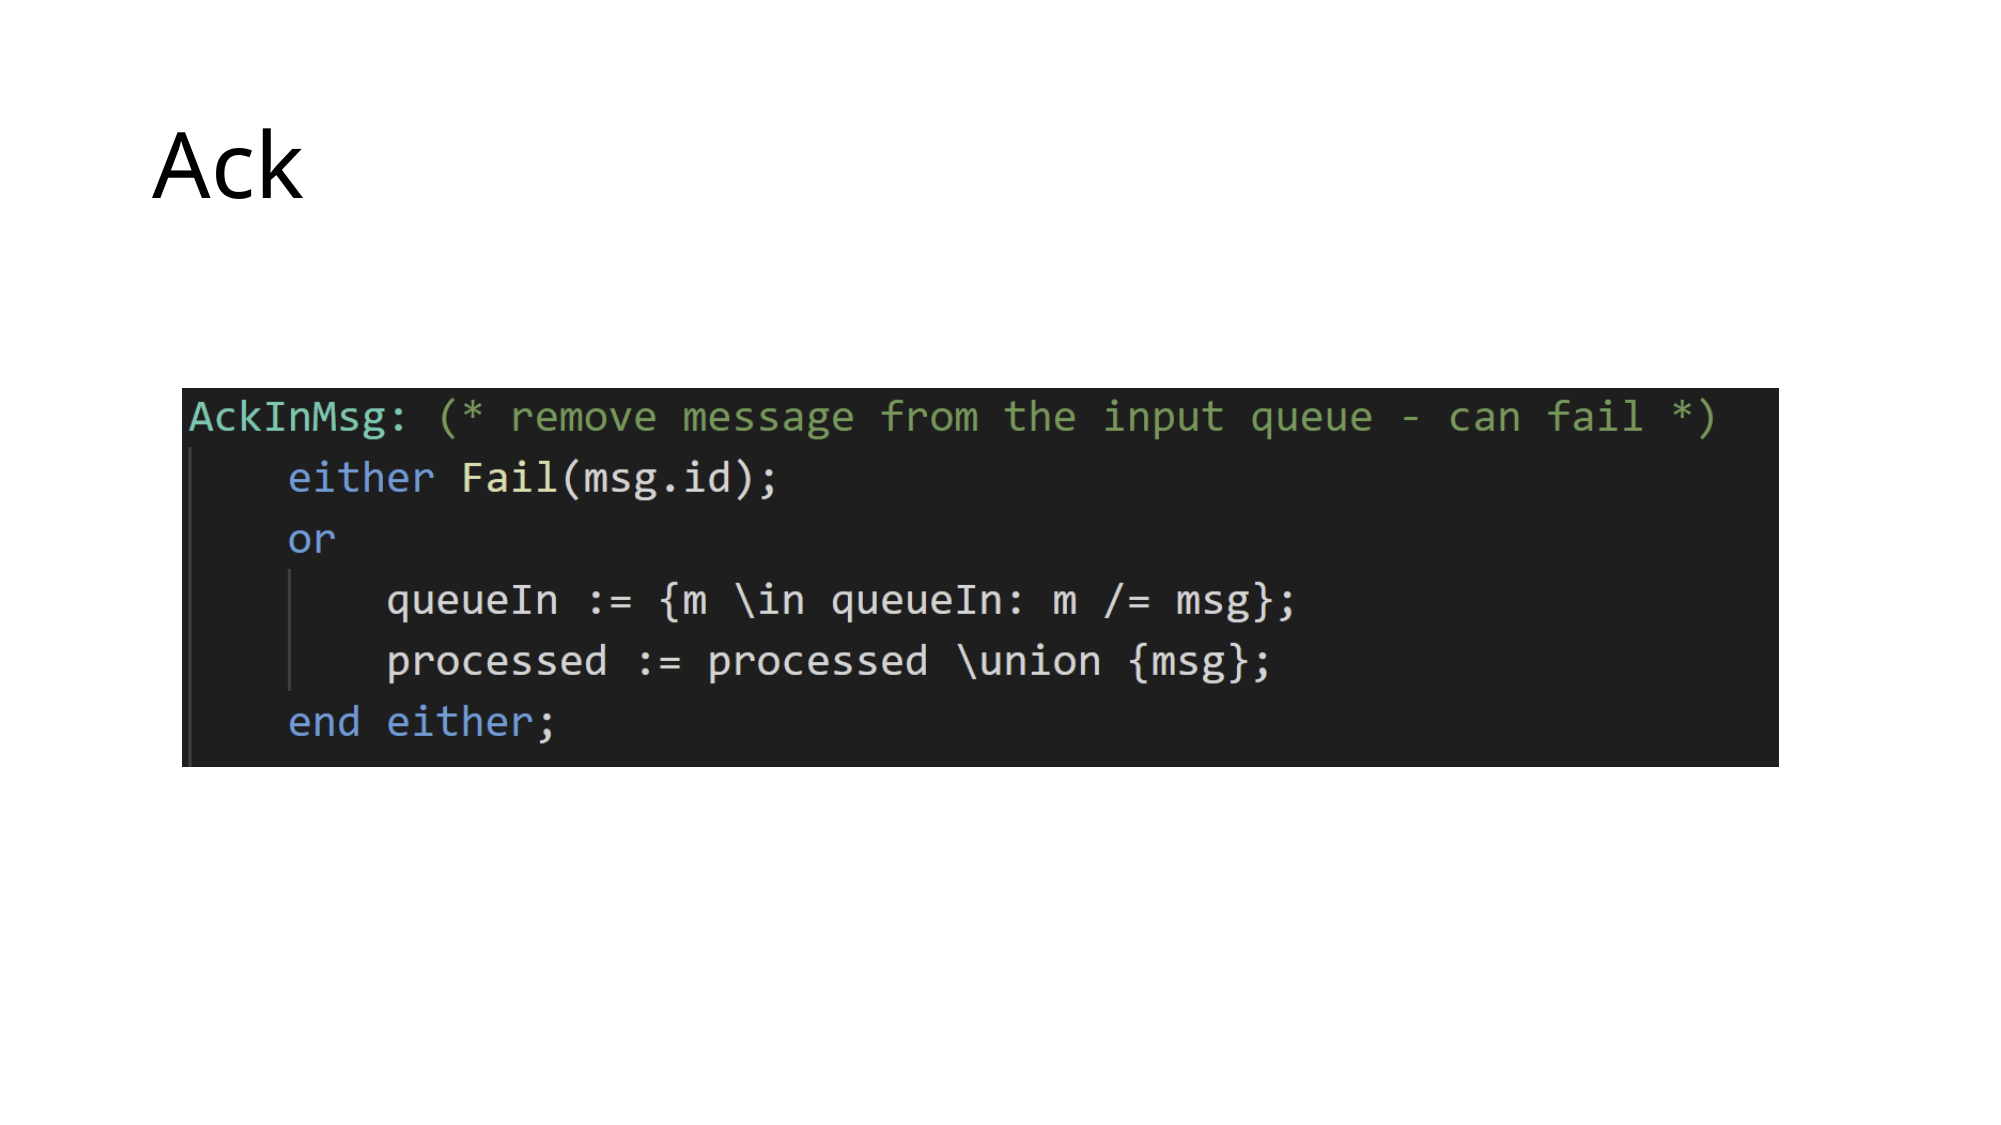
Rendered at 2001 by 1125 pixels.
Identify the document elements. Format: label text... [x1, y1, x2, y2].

title Ack [137, 59, 1863, 278]
picture [182, 388, 1779, 767]
